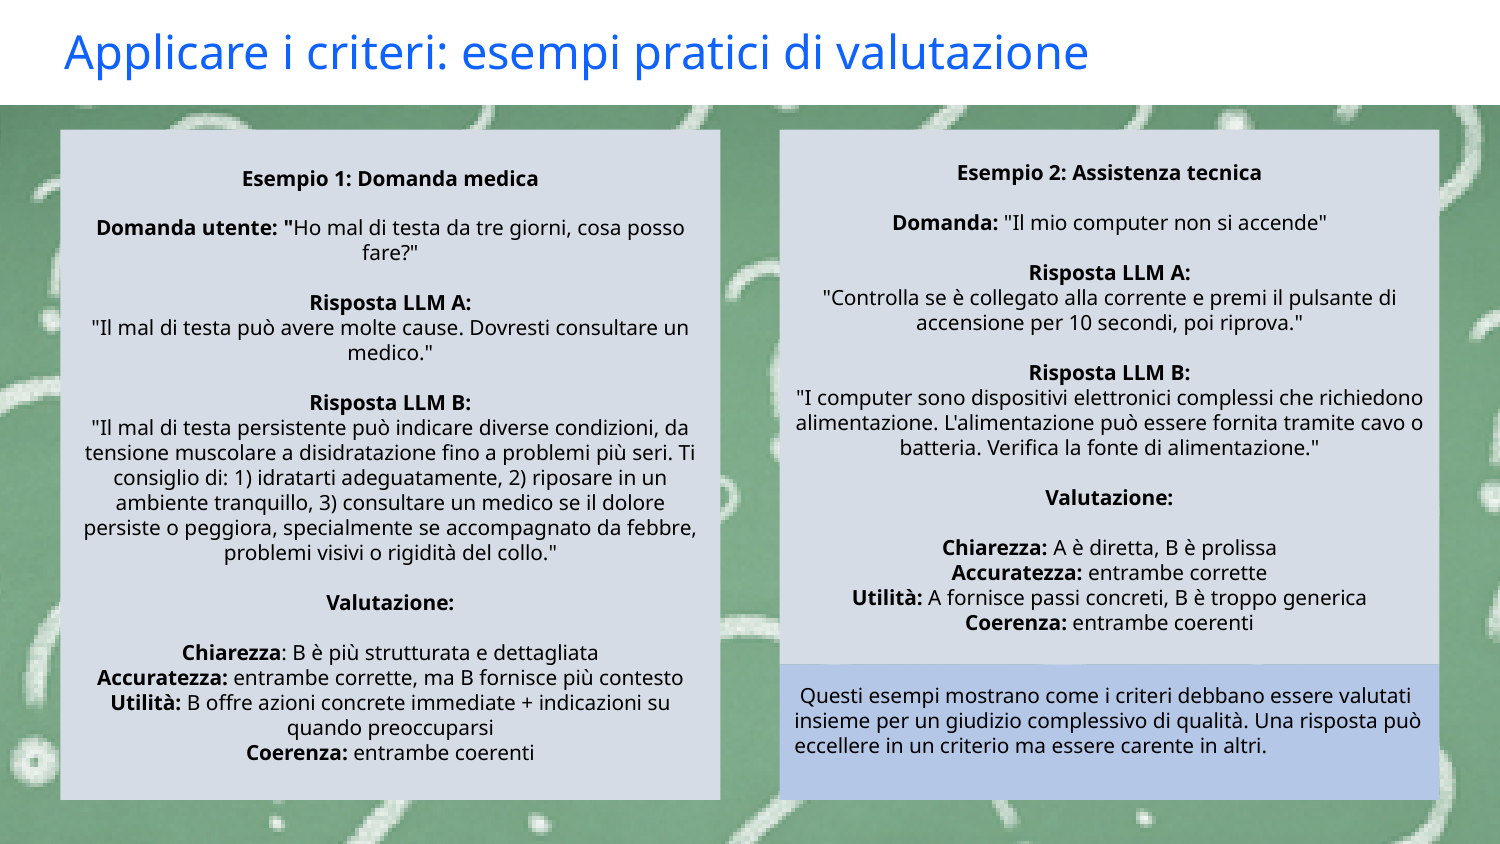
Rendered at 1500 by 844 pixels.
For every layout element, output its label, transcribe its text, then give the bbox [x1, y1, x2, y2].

text_box Applicare i criteri: esempi pratici di valutazione [64, 22, 1092, 80]
picture [0, 105, 1500, 844]
